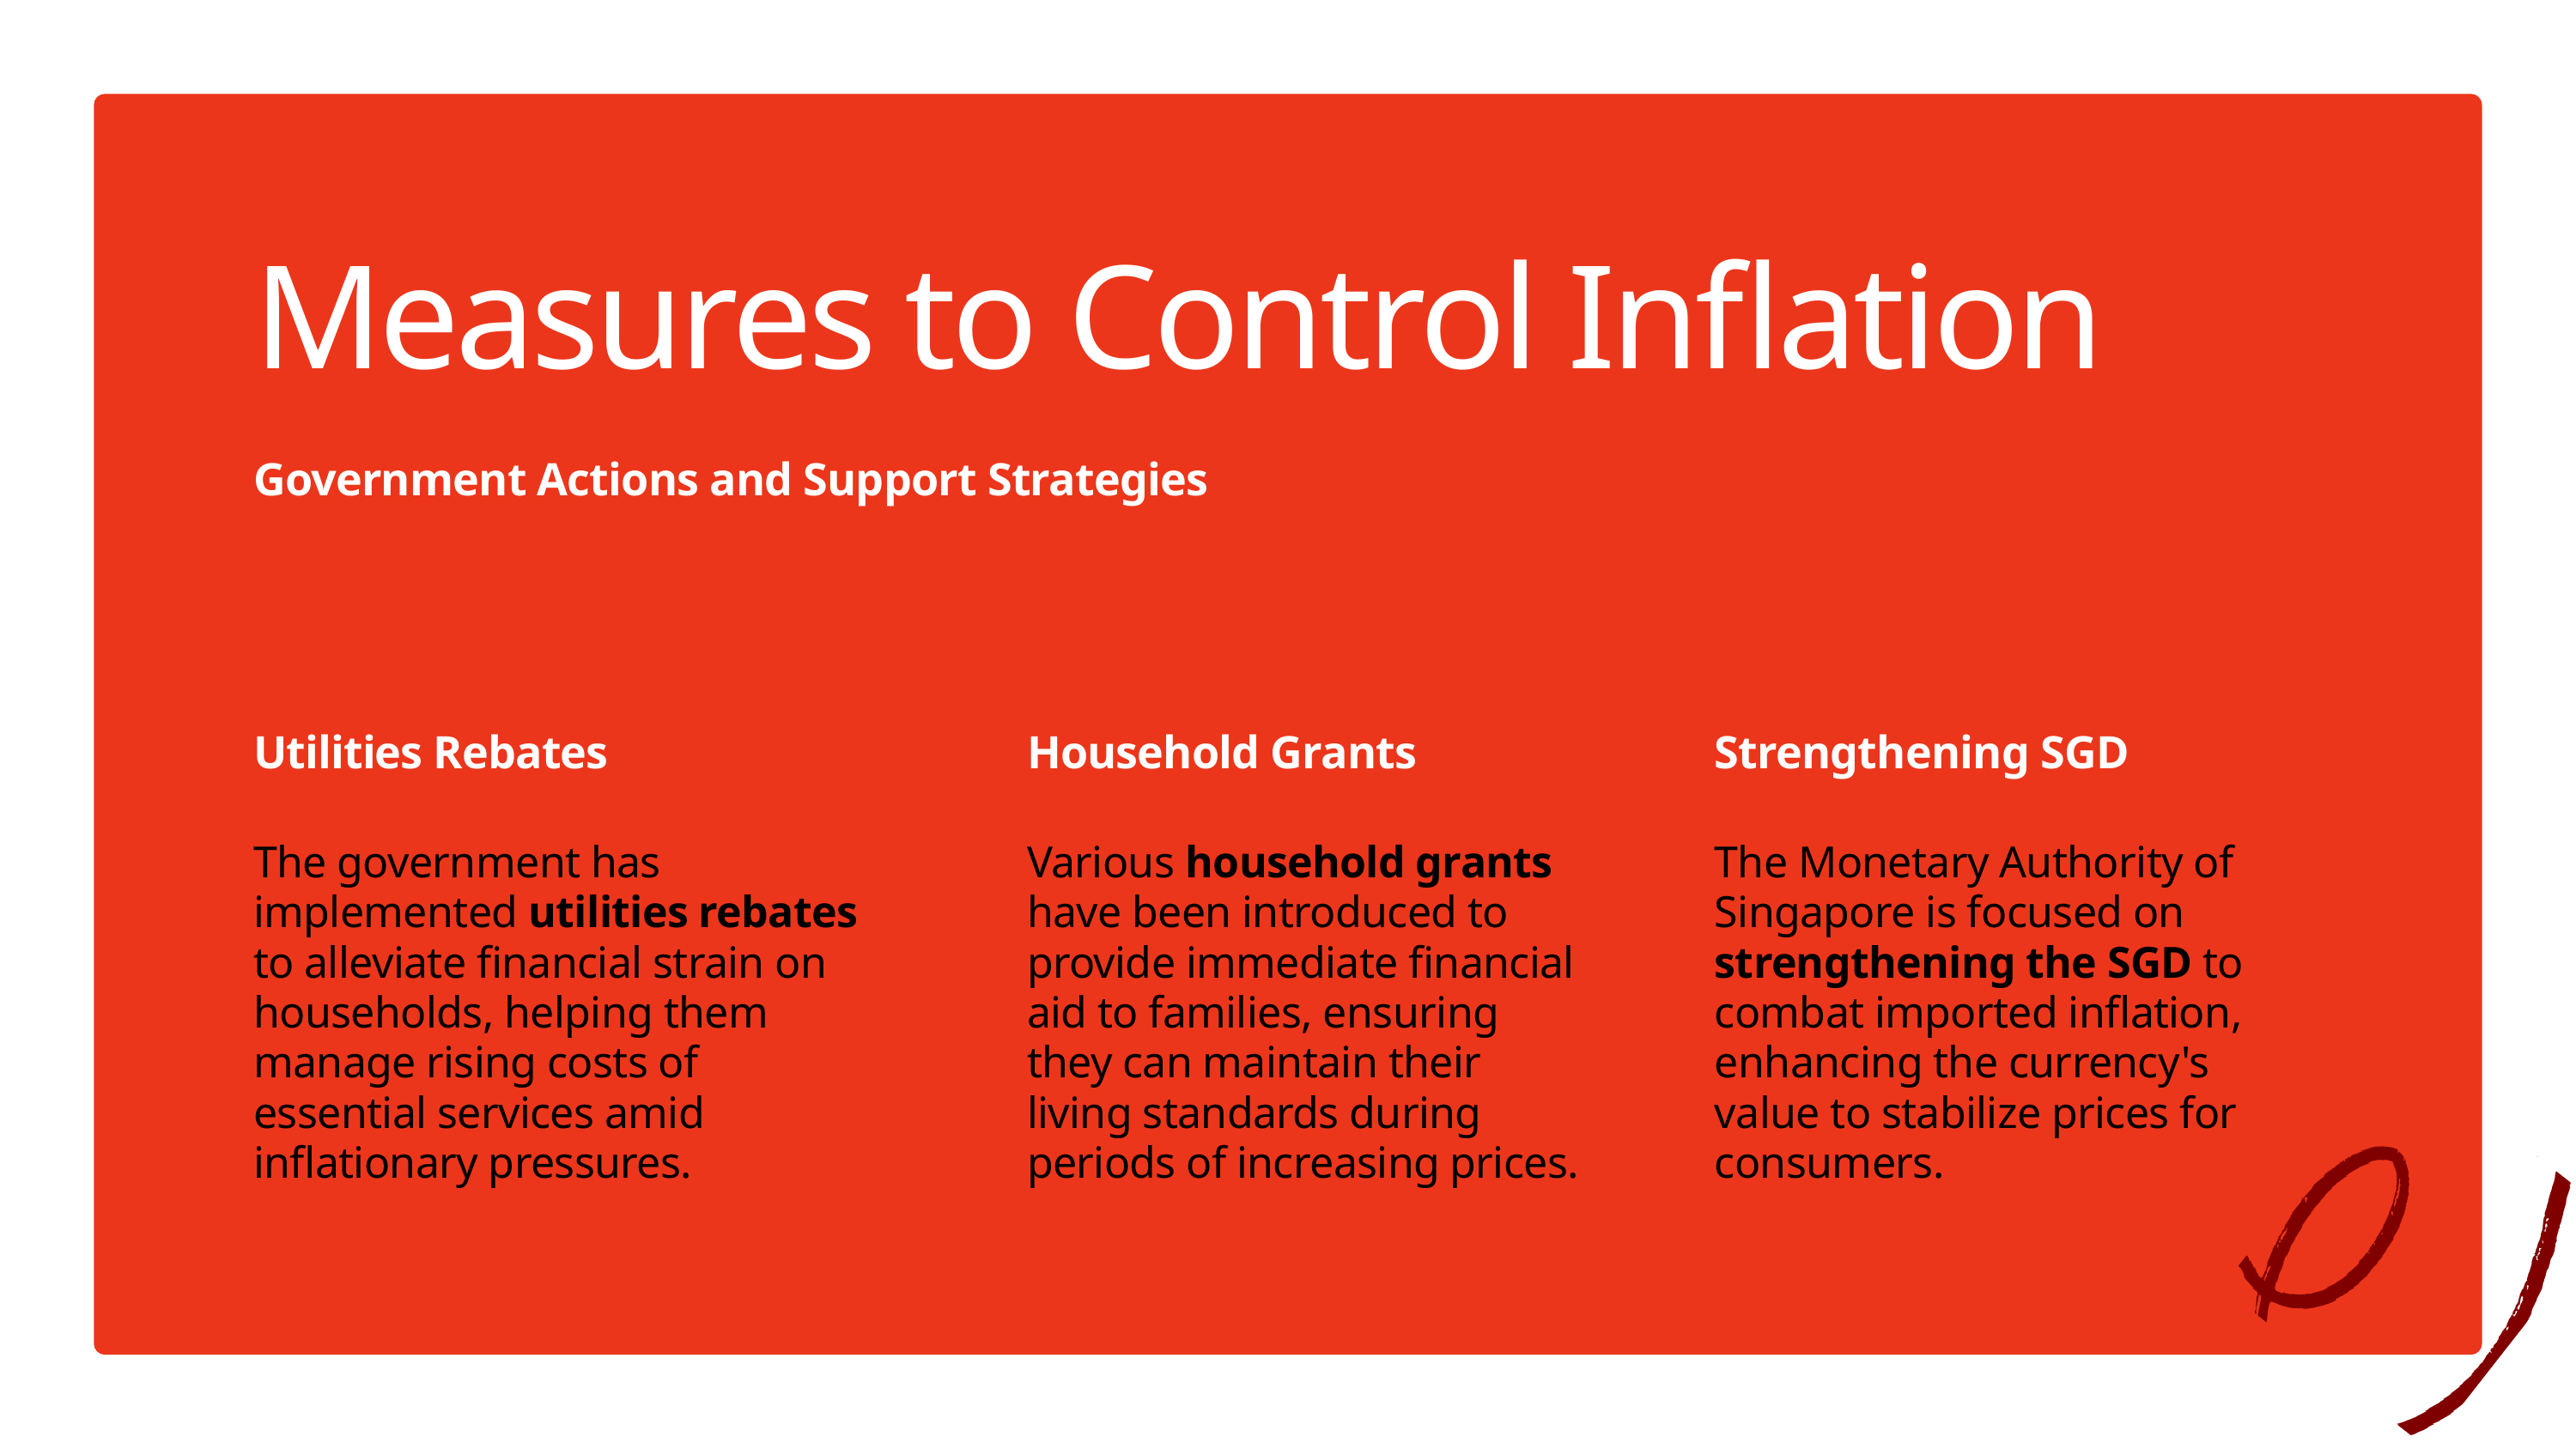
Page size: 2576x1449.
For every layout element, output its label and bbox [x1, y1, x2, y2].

text_box [94, 94, 2482, 1355]
text_box [253, 219, 2120, 512]
text_box [253, 724, 861, 1191]
text_box [1714, 724, 2280, 1191]
text_box [1026, 724, 1593, 1191]
text_box [2318, 1115, 2576, 1449]
